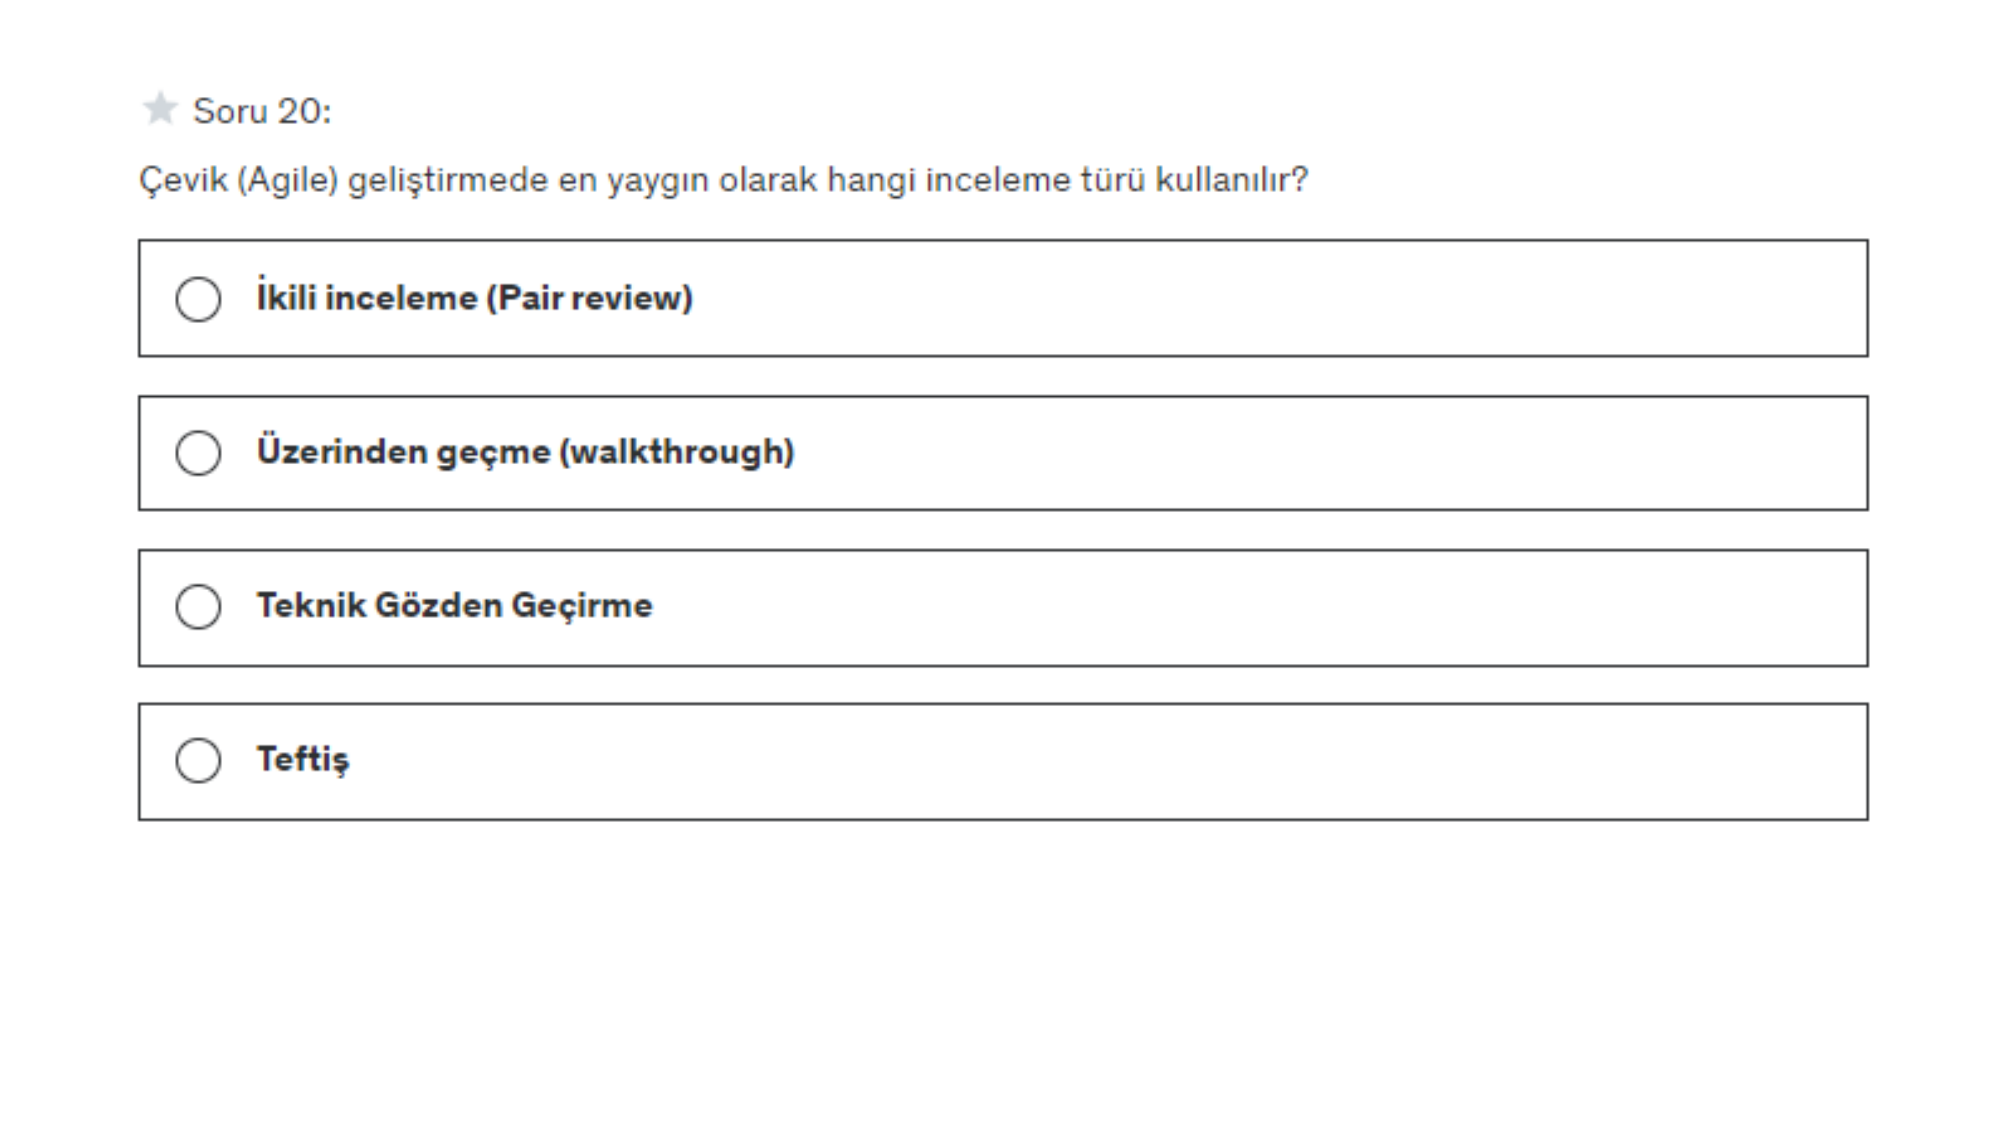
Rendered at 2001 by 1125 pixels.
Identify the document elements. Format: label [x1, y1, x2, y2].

list [91, 81, 1910, 847]
